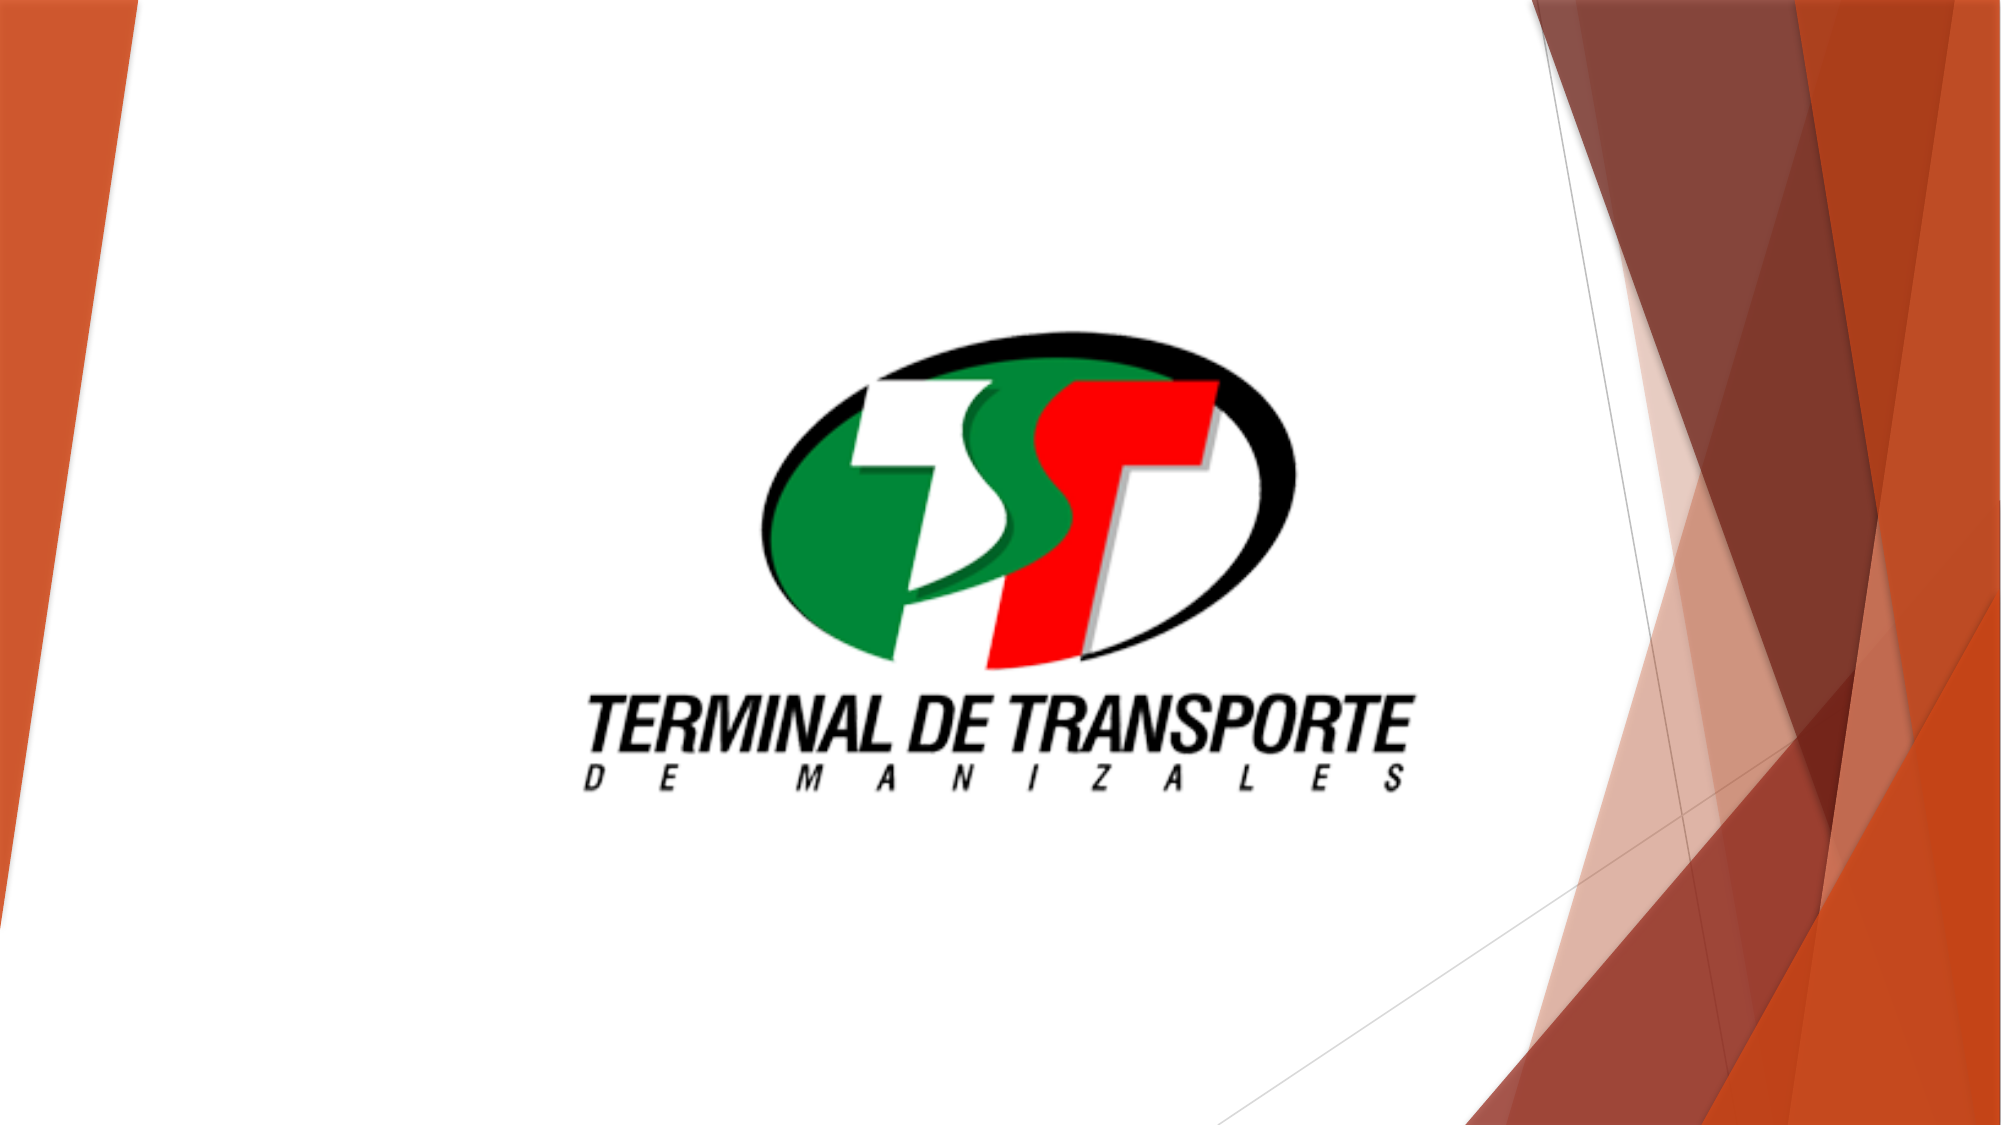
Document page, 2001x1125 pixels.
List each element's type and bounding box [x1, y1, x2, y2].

picture [510, 291, 1490, 834]
